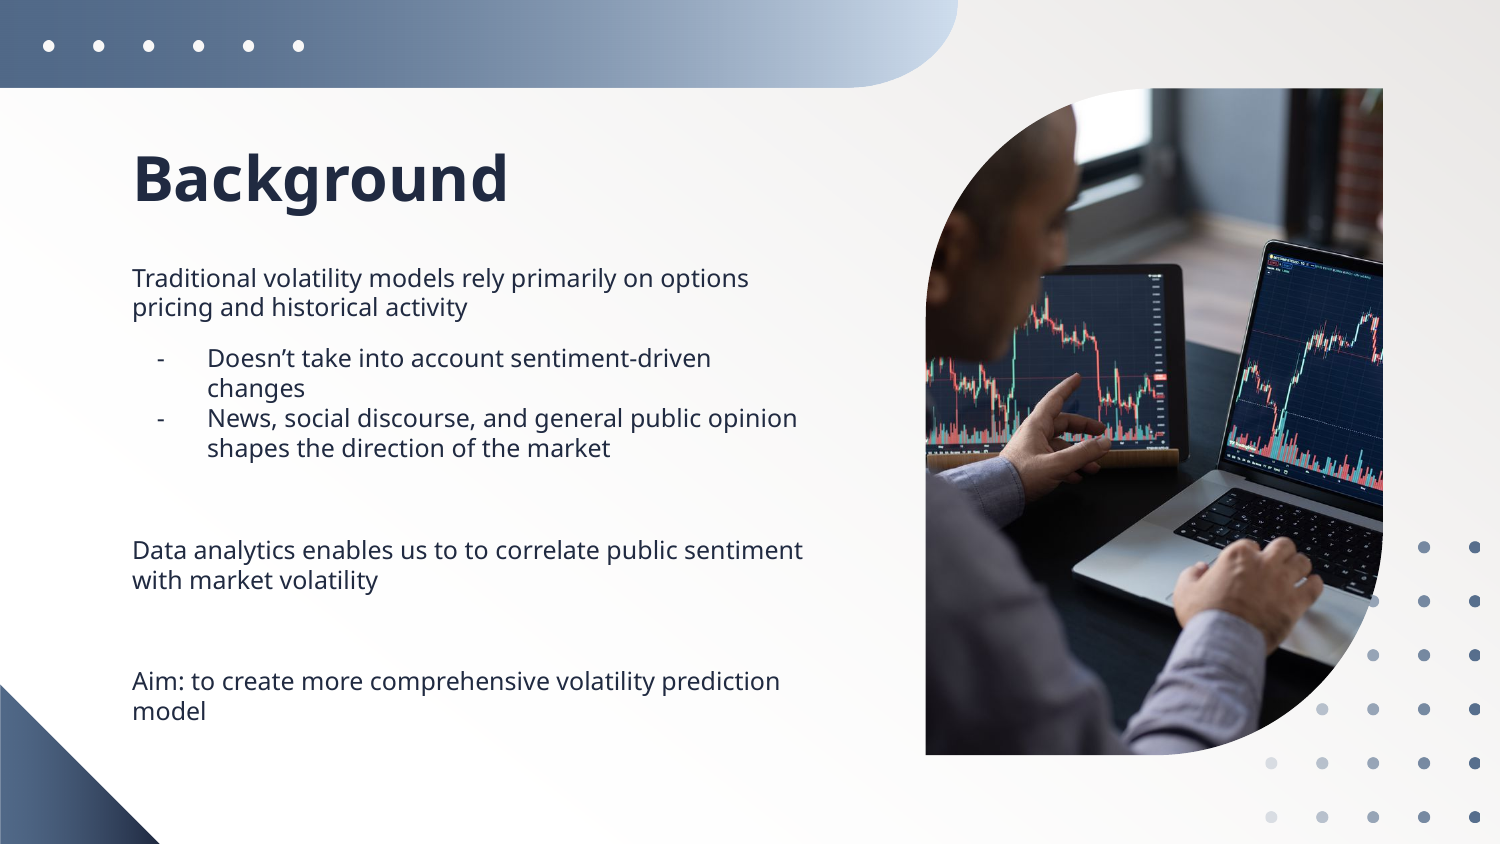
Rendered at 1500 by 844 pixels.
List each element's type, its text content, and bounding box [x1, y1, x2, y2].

picture [0, 0, 1500, 844]
title Background [116, 118, 822, 229]
subtitle Traditional volatility models rely primarily on options pricing and historical activity Doesn’t take into account sentiment-driven changes News, social discourse, and general public opinion shapes the direction of the market Data analytics enables us to to correlate public sentiment with market volatility Aim: to create more comprehensive volatility prediction model [116, 247, 822, 764]
